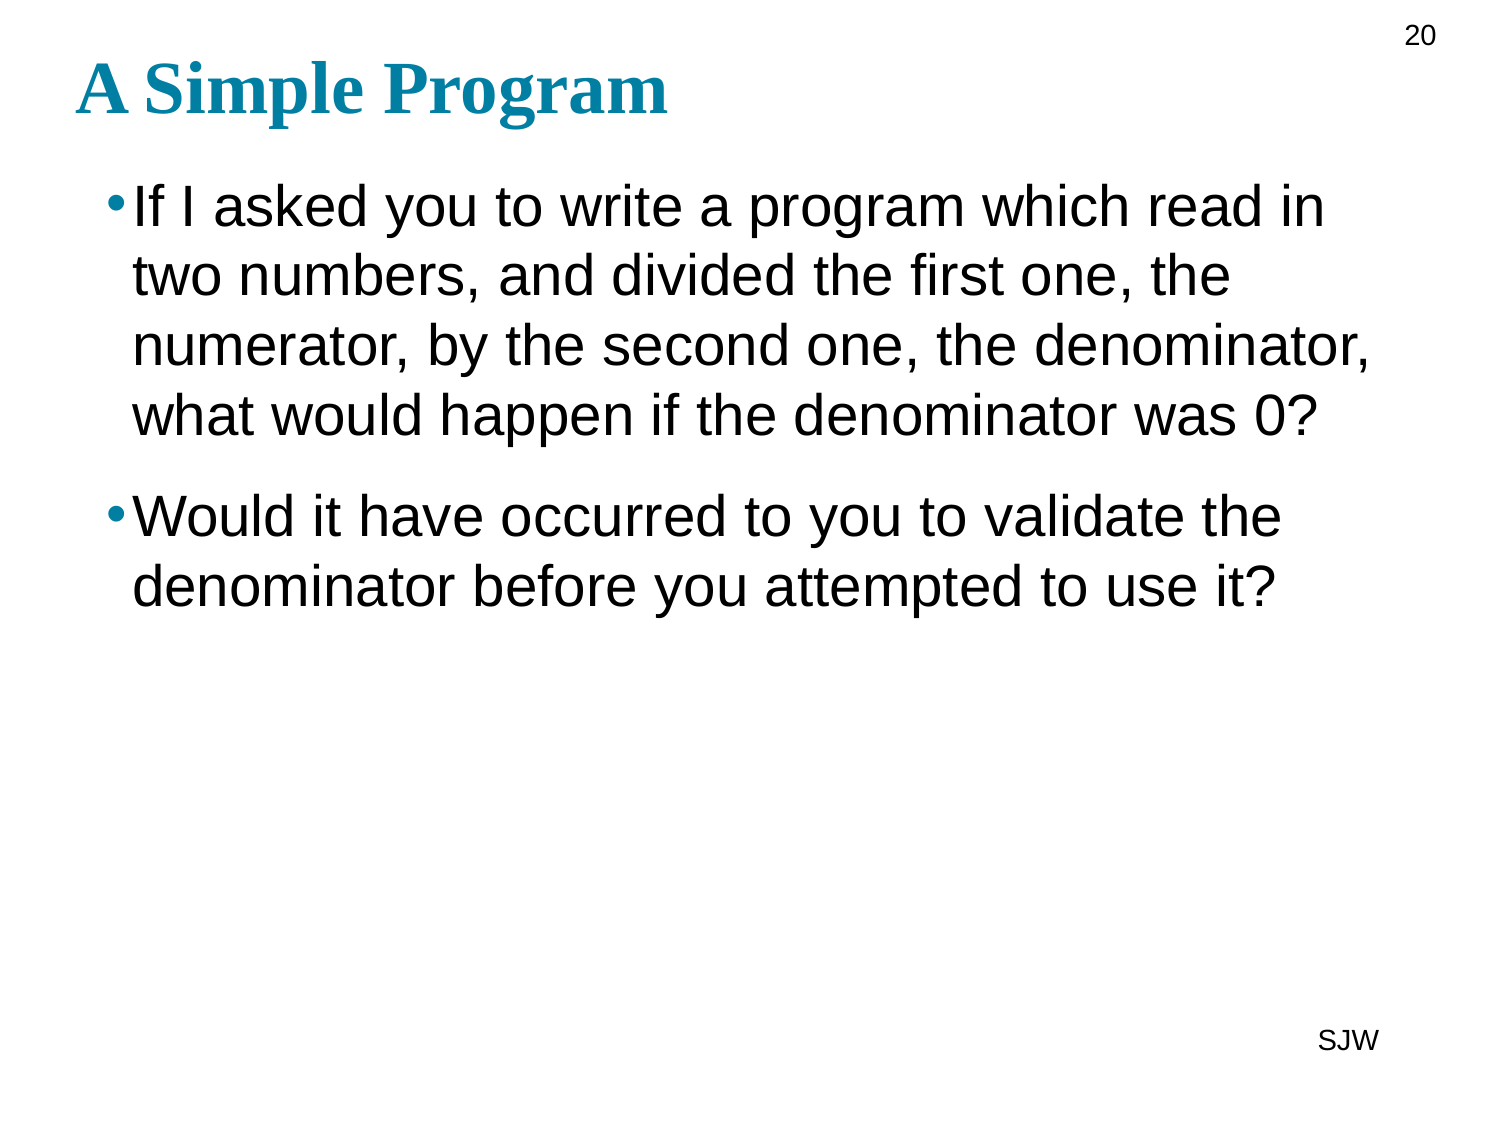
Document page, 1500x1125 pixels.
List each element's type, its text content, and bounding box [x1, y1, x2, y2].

title A Simple Program [75, 0, 1430, 180]
text_box SJW [1302, 1013, 1395, 1064]
list If I asked you to write a program which read in two numbers, and divided the first one, the numerator, by the second one, the denominator, what would happen if the denominator was 0? Would it have occurred to you to validate the denominator before you attempted to use it? [75, 180, 1425, 880]
slide_number 20 [1430, 18, 1480, 49]
